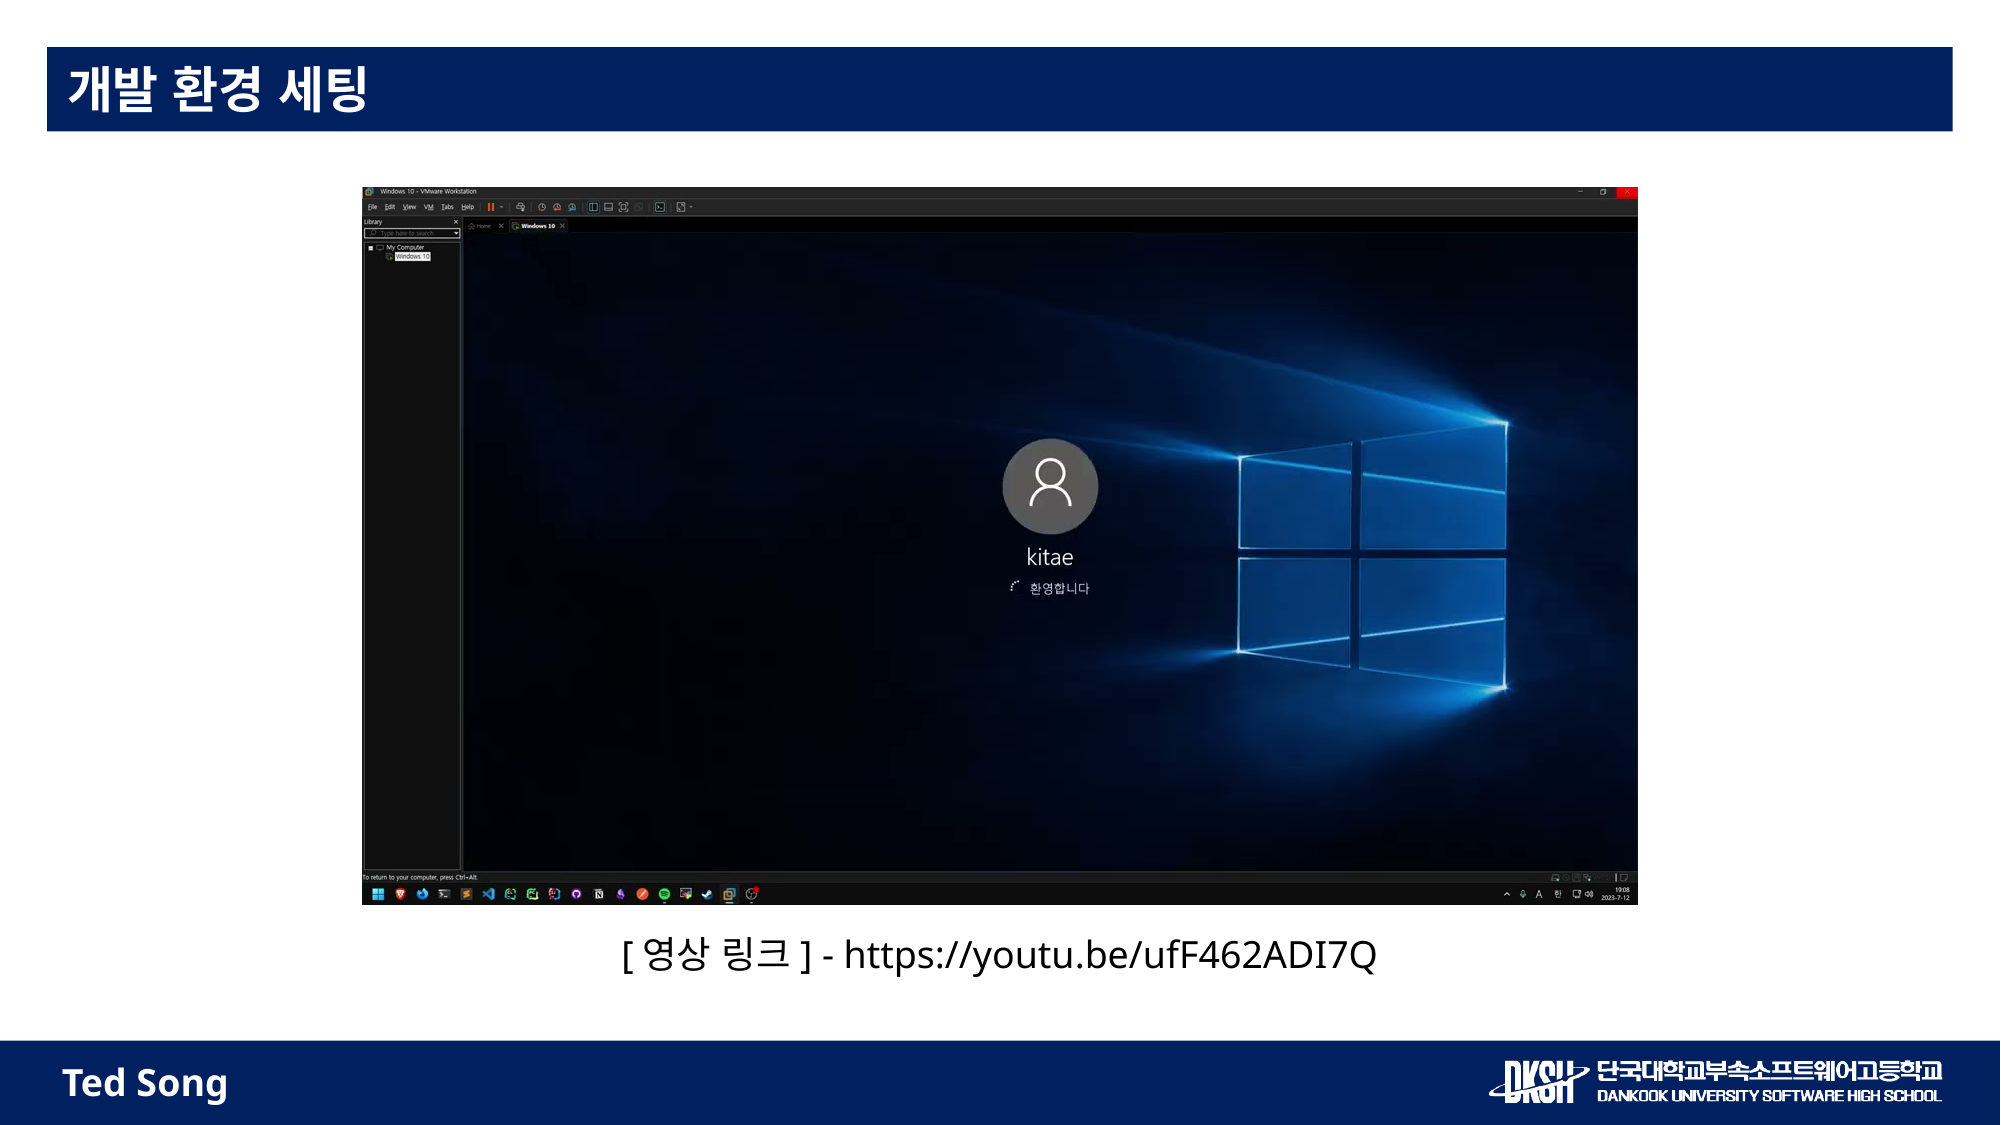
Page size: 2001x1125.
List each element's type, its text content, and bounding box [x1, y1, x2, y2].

text_box 개발 환경 세팅 [52, 51, 386, 127]
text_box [0, 1040, 2000, 1125]
text_box [영상 링크] - https://youtu.be/ufF462ADI7Q [500, 924, 1500, 984]
text_box [46, 46, 1954, 132]
picture [362, 187, 1638, 905]
